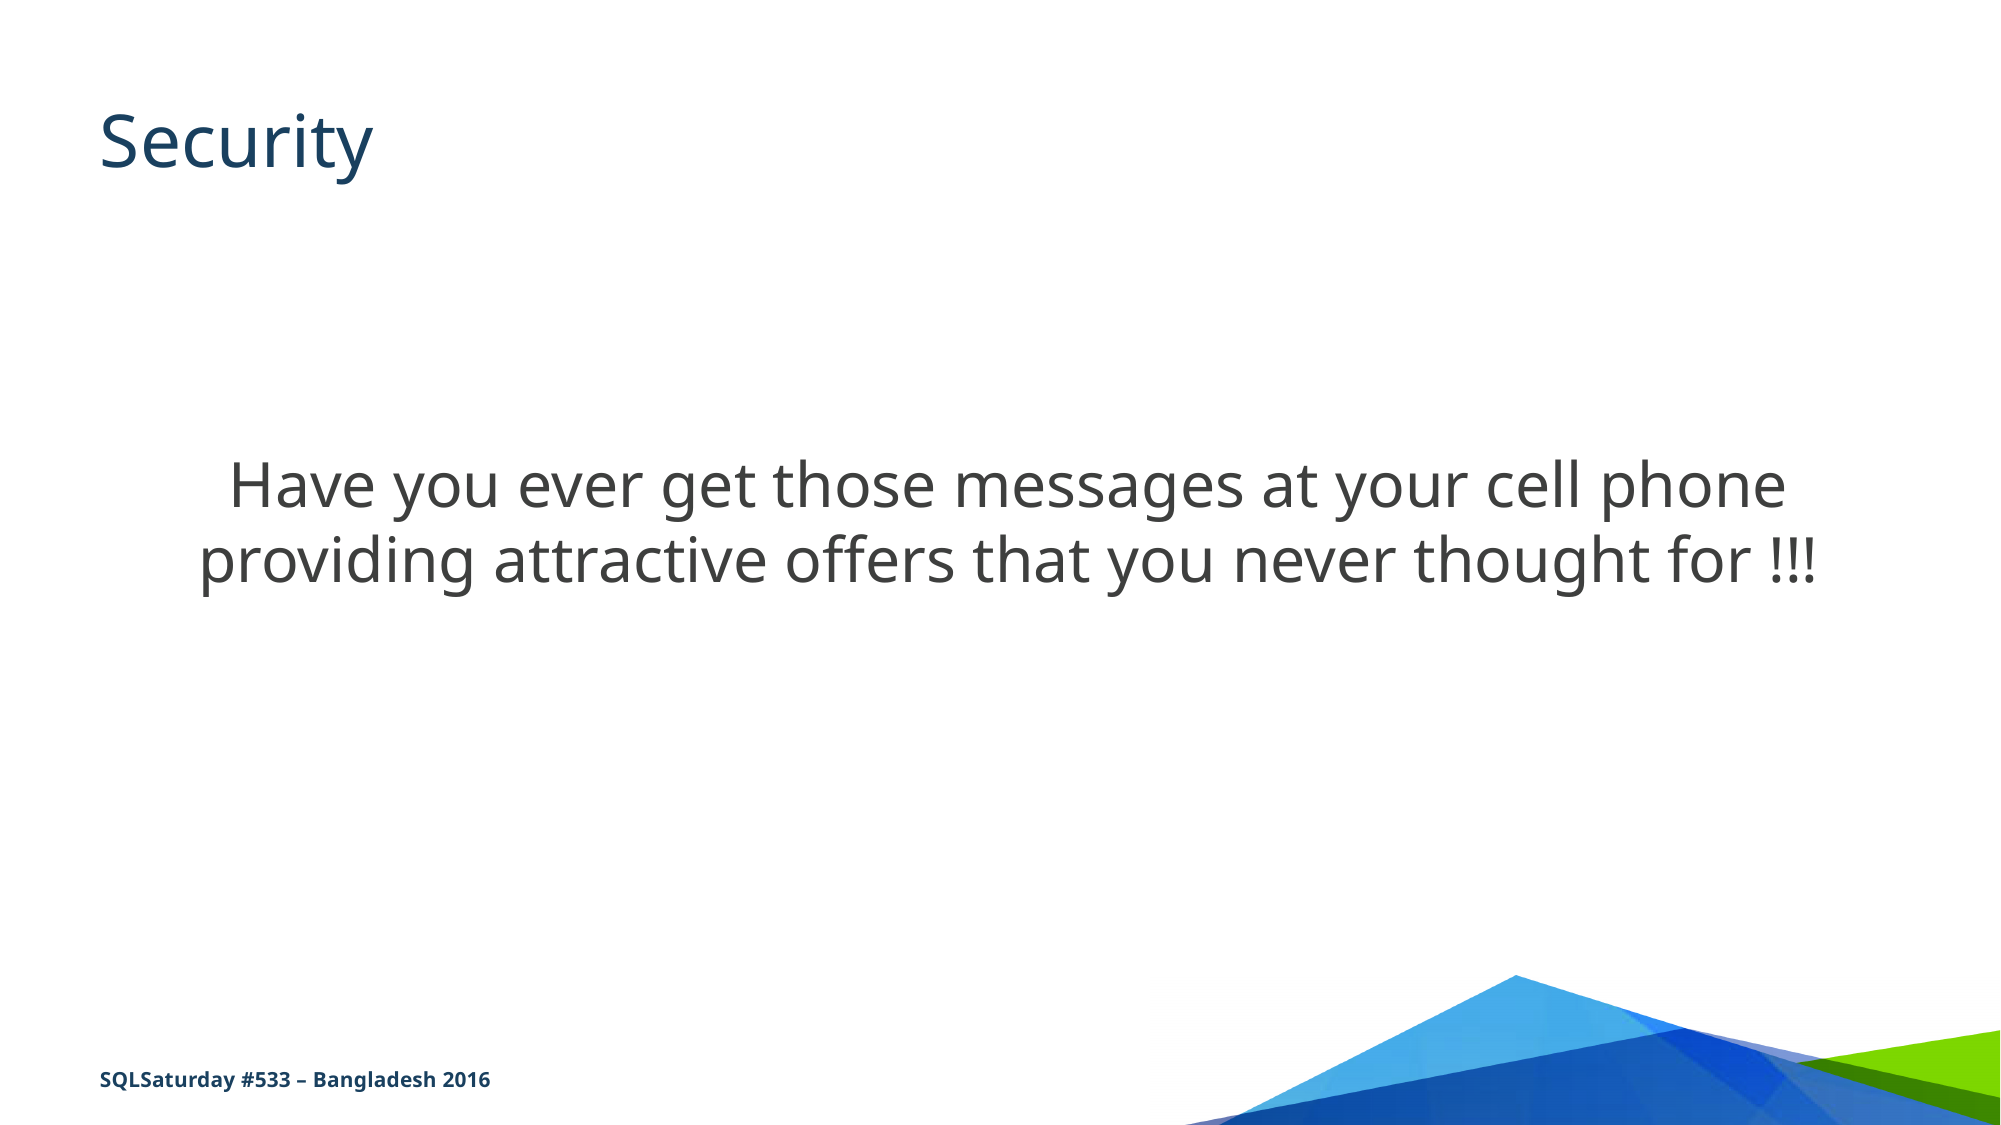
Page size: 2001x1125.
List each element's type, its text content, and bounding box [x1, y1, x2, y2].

title Security [99, 45, 1900, 233]
list Have you ever get those messages at your cell phone providing attractive offers that you never thought for !!! [99, 262, 1900, 1005]
footer SQLSaturday #533 – Bangladesh 2016 [99, 1059, 1013, 1102]
picture [1150, 975, 2001, 1125]
